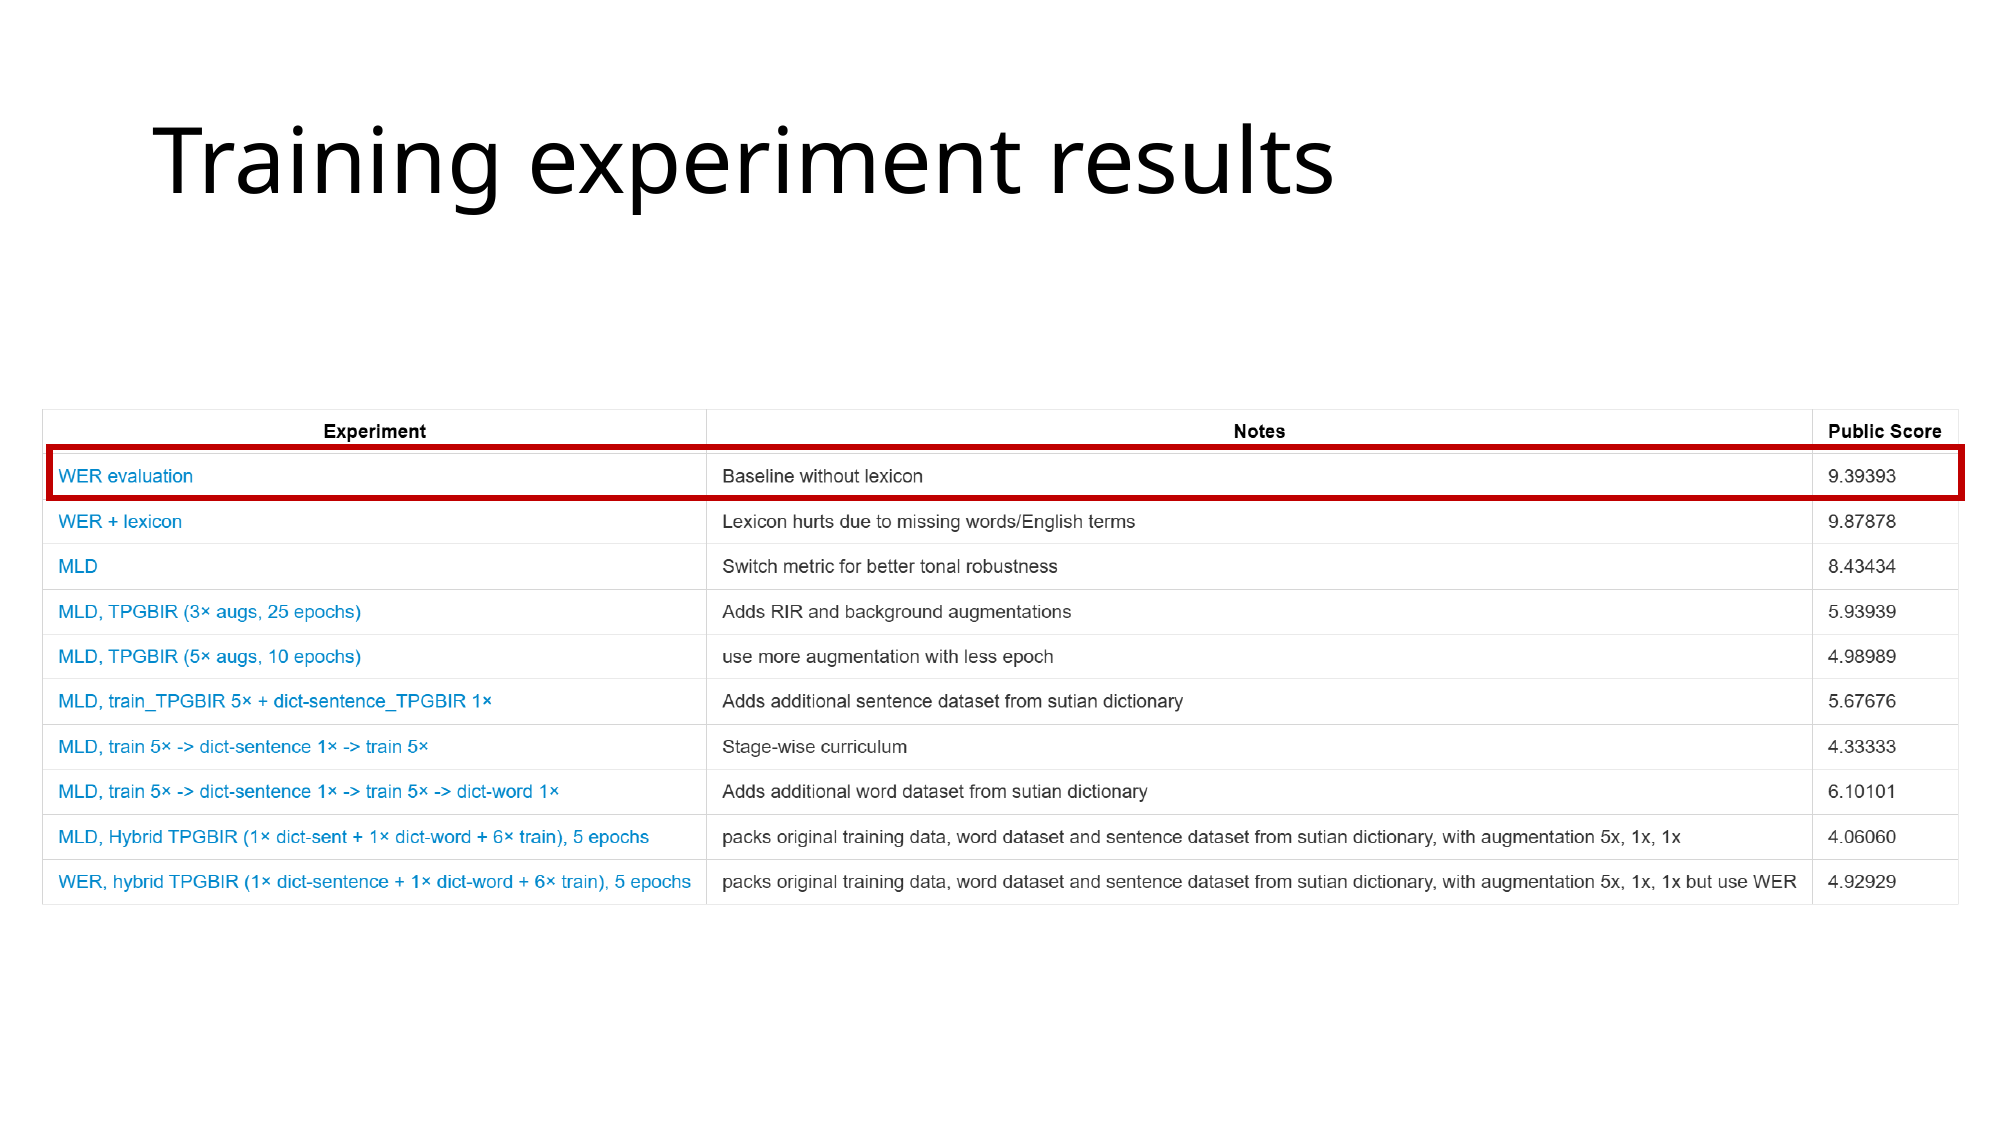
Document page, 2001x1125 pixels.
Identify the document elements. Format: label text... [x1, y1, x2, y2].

title Training experiment results [137, 55, 1863, 273]
picture [37, 401, 1963, 909]
